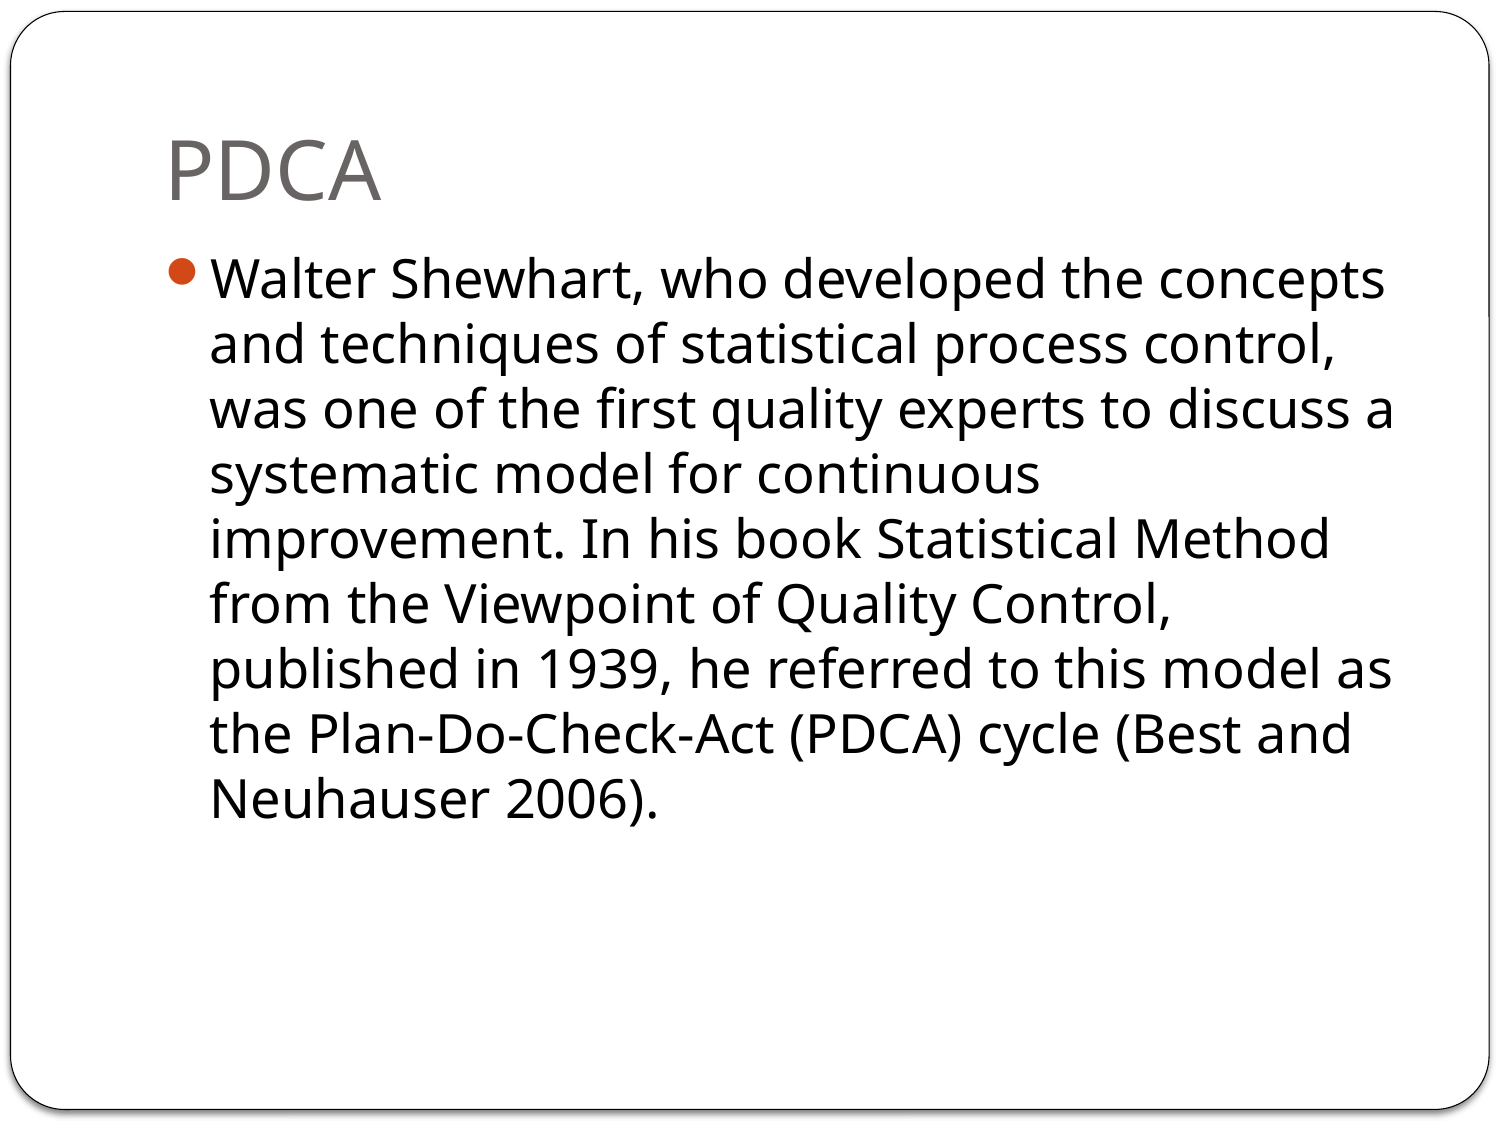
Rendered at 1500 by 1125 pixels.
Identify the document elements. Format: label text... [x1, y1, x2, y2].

list Walter Shewhart, who developed the concepts and techniques of statistical process control, was one of the first quality experts to discuss a systematic model for continuous improvement. In his book Statistical Method from the Viewpoint of Quality Control, published in 1939, he referred to this model as the Plan-Do-Check-Act (PDCA) cycle (Best and Neuhauser 2006). [150, 237, 1425, 988]
title PDCA [150, 45, 1425, 233]
